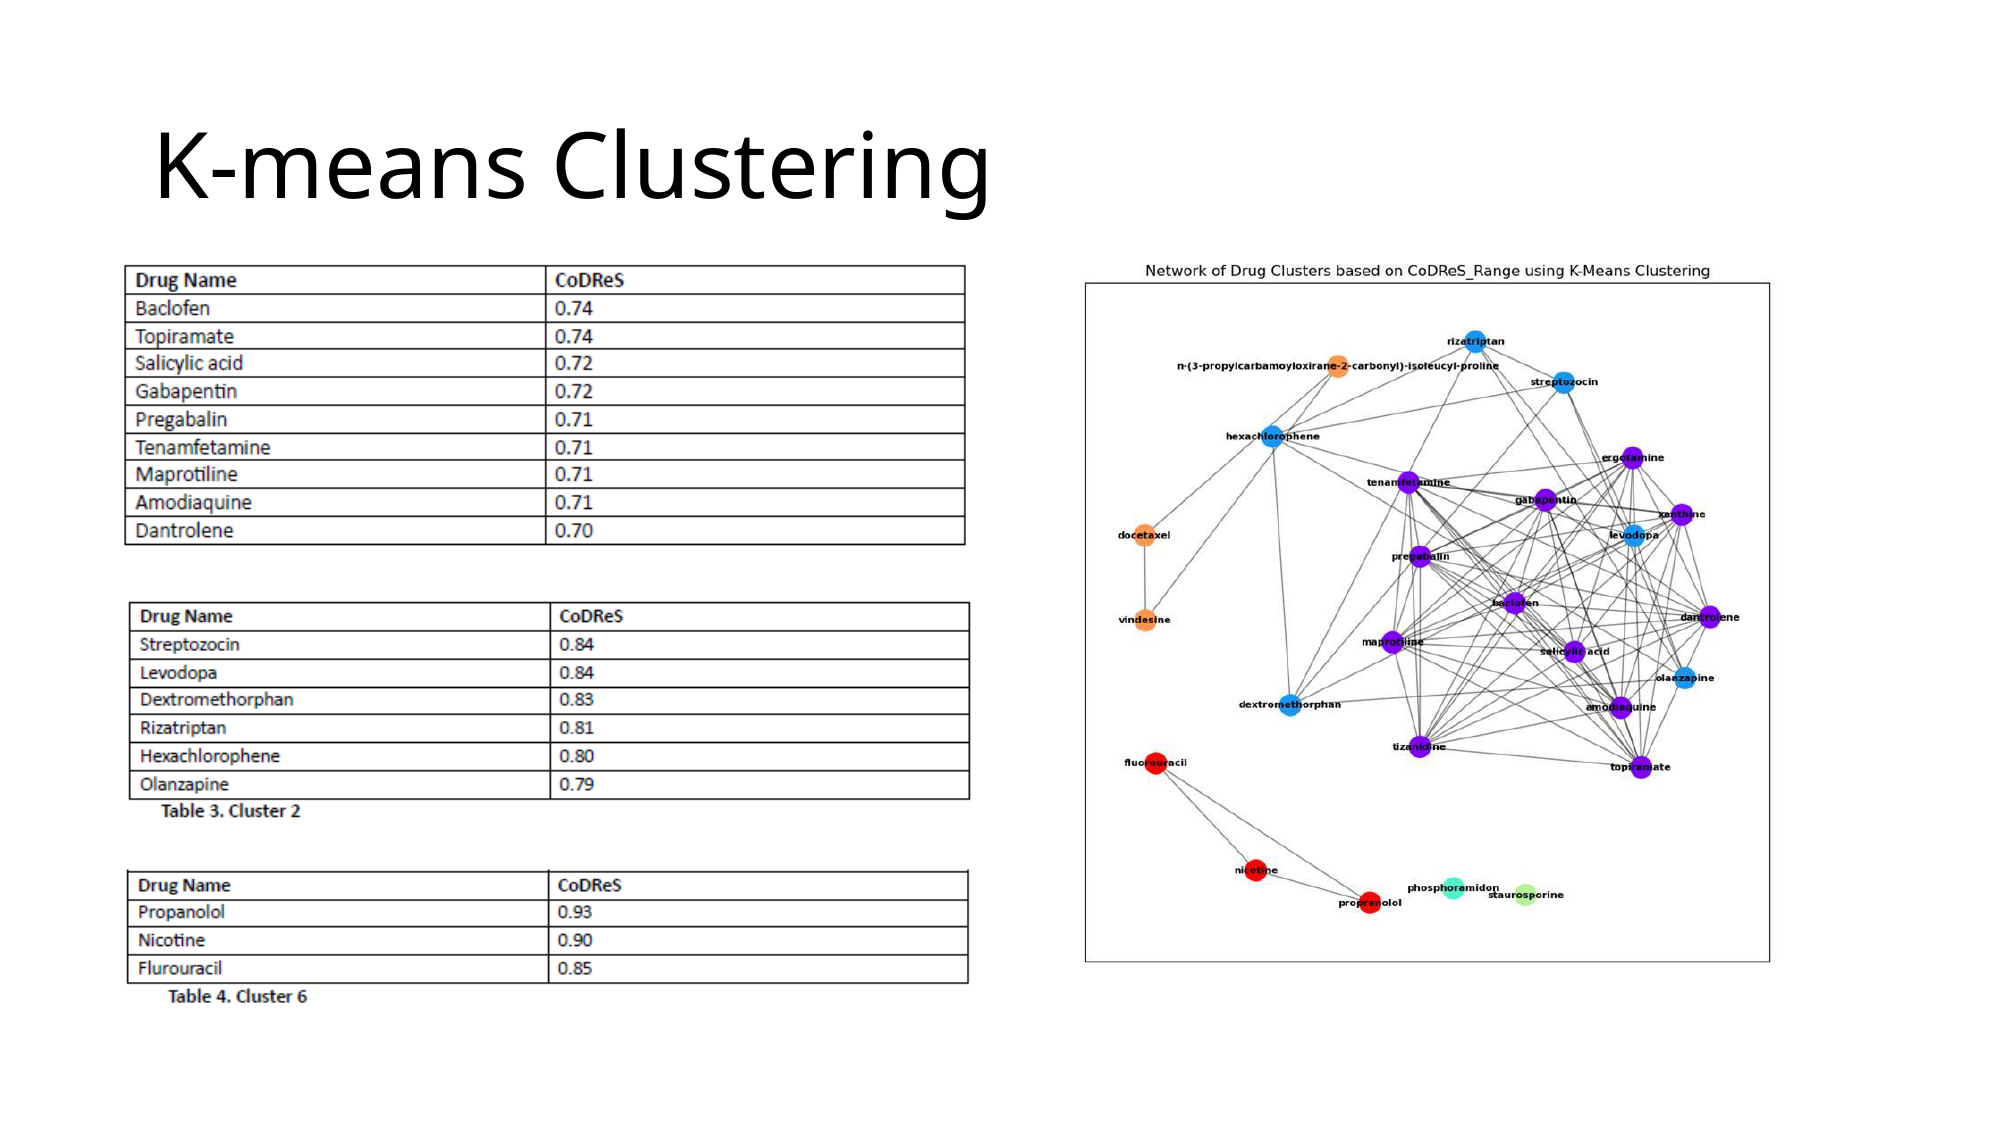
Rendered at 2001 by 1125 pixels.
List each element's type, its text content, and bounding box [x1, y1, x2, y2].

title K-means Clustering [137, 59, 1863, 278]
picture [99, 588, 997, 1028]
picture [109, 255, 991, 569]
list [1076, 256, 1777, 970]
